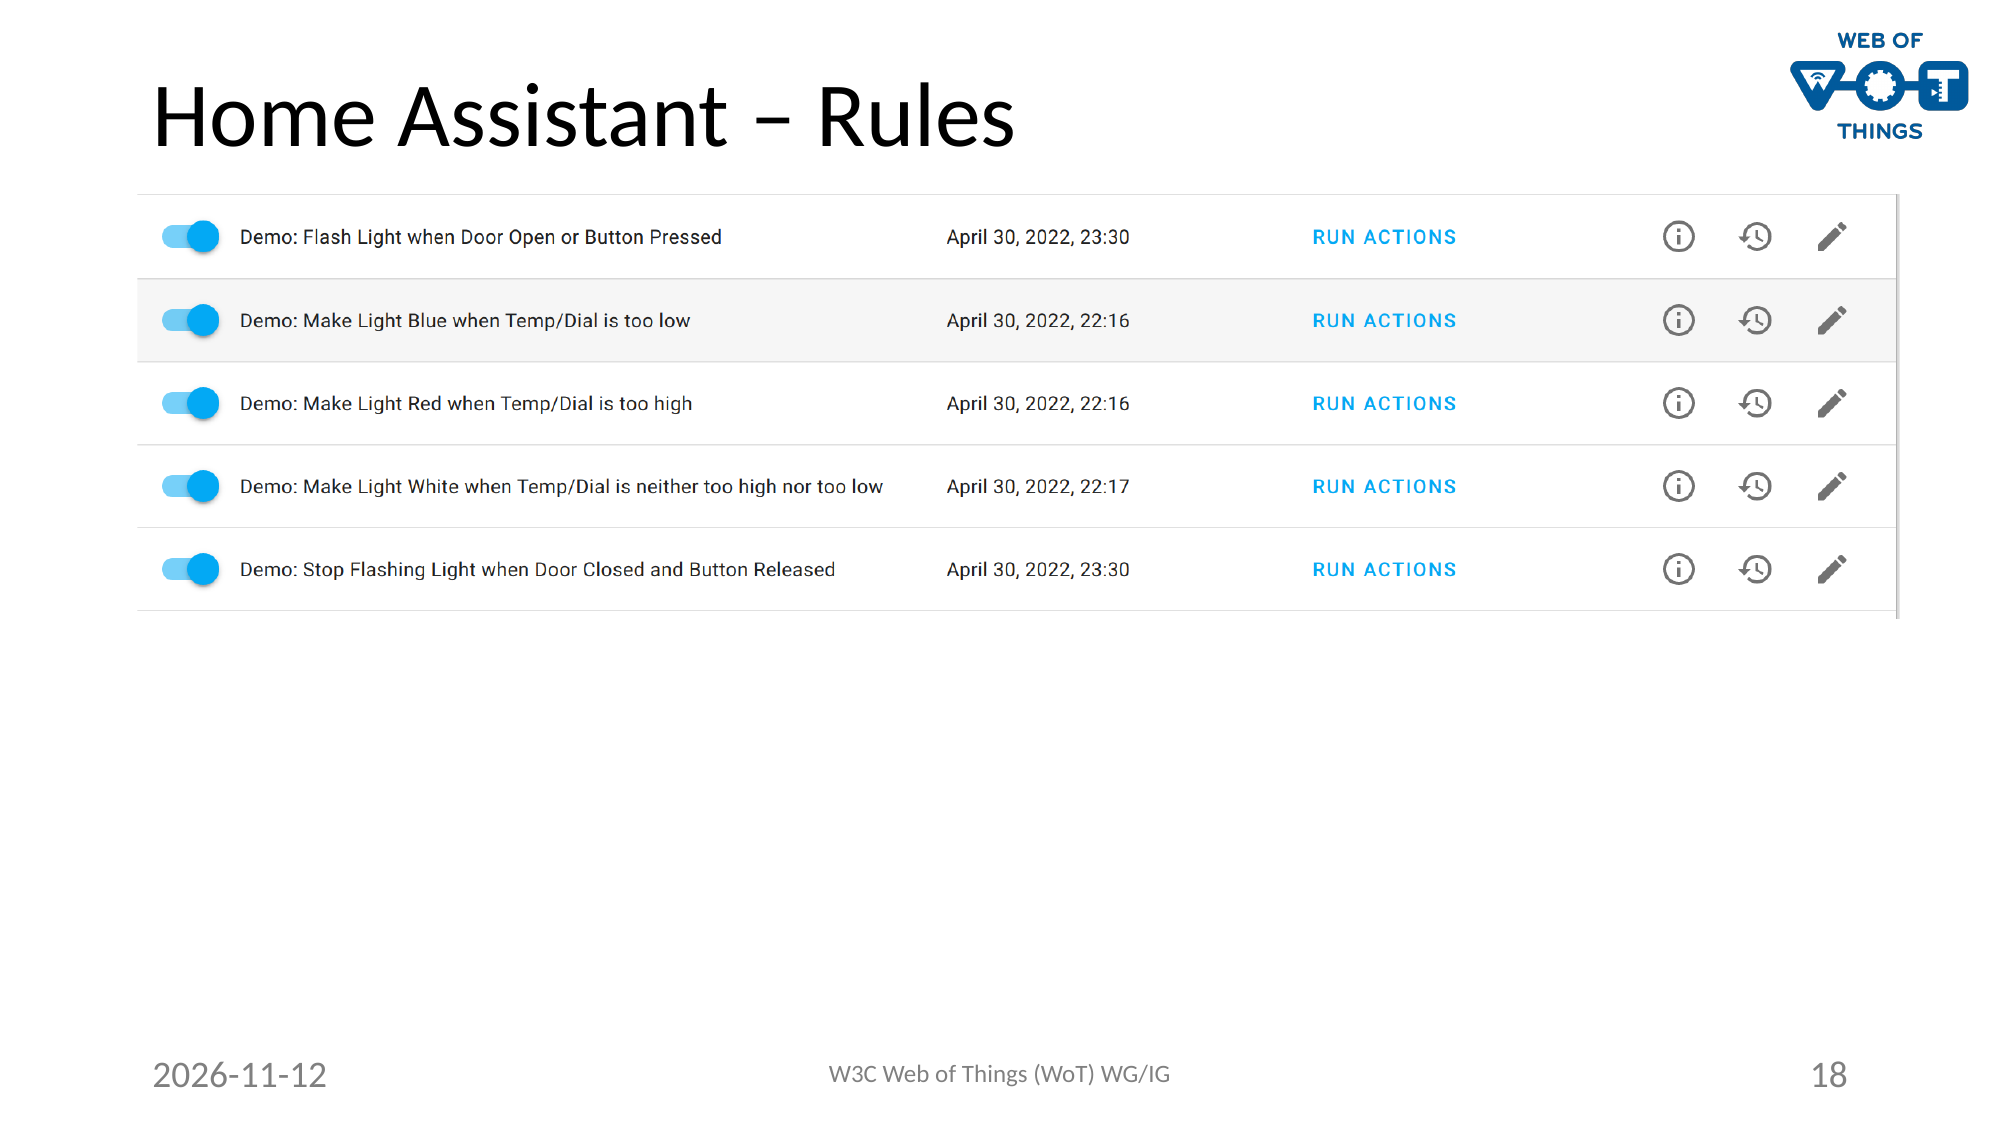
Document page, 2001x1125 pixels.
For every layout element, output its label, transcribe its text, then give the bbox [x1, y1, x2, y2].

slide_number 18 [1412, 1042, 1863, 1103]
picture [137, 194, 1900, 619]
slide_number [137, 1042, 588, 1103]
picture [1773, 22, 1985, 149]
title Home Assistant – Rules [137, 59, 1863, 194]
footer W3C Web of Things (WoT) WG/IG [662, 1042, 1338, 1103]
